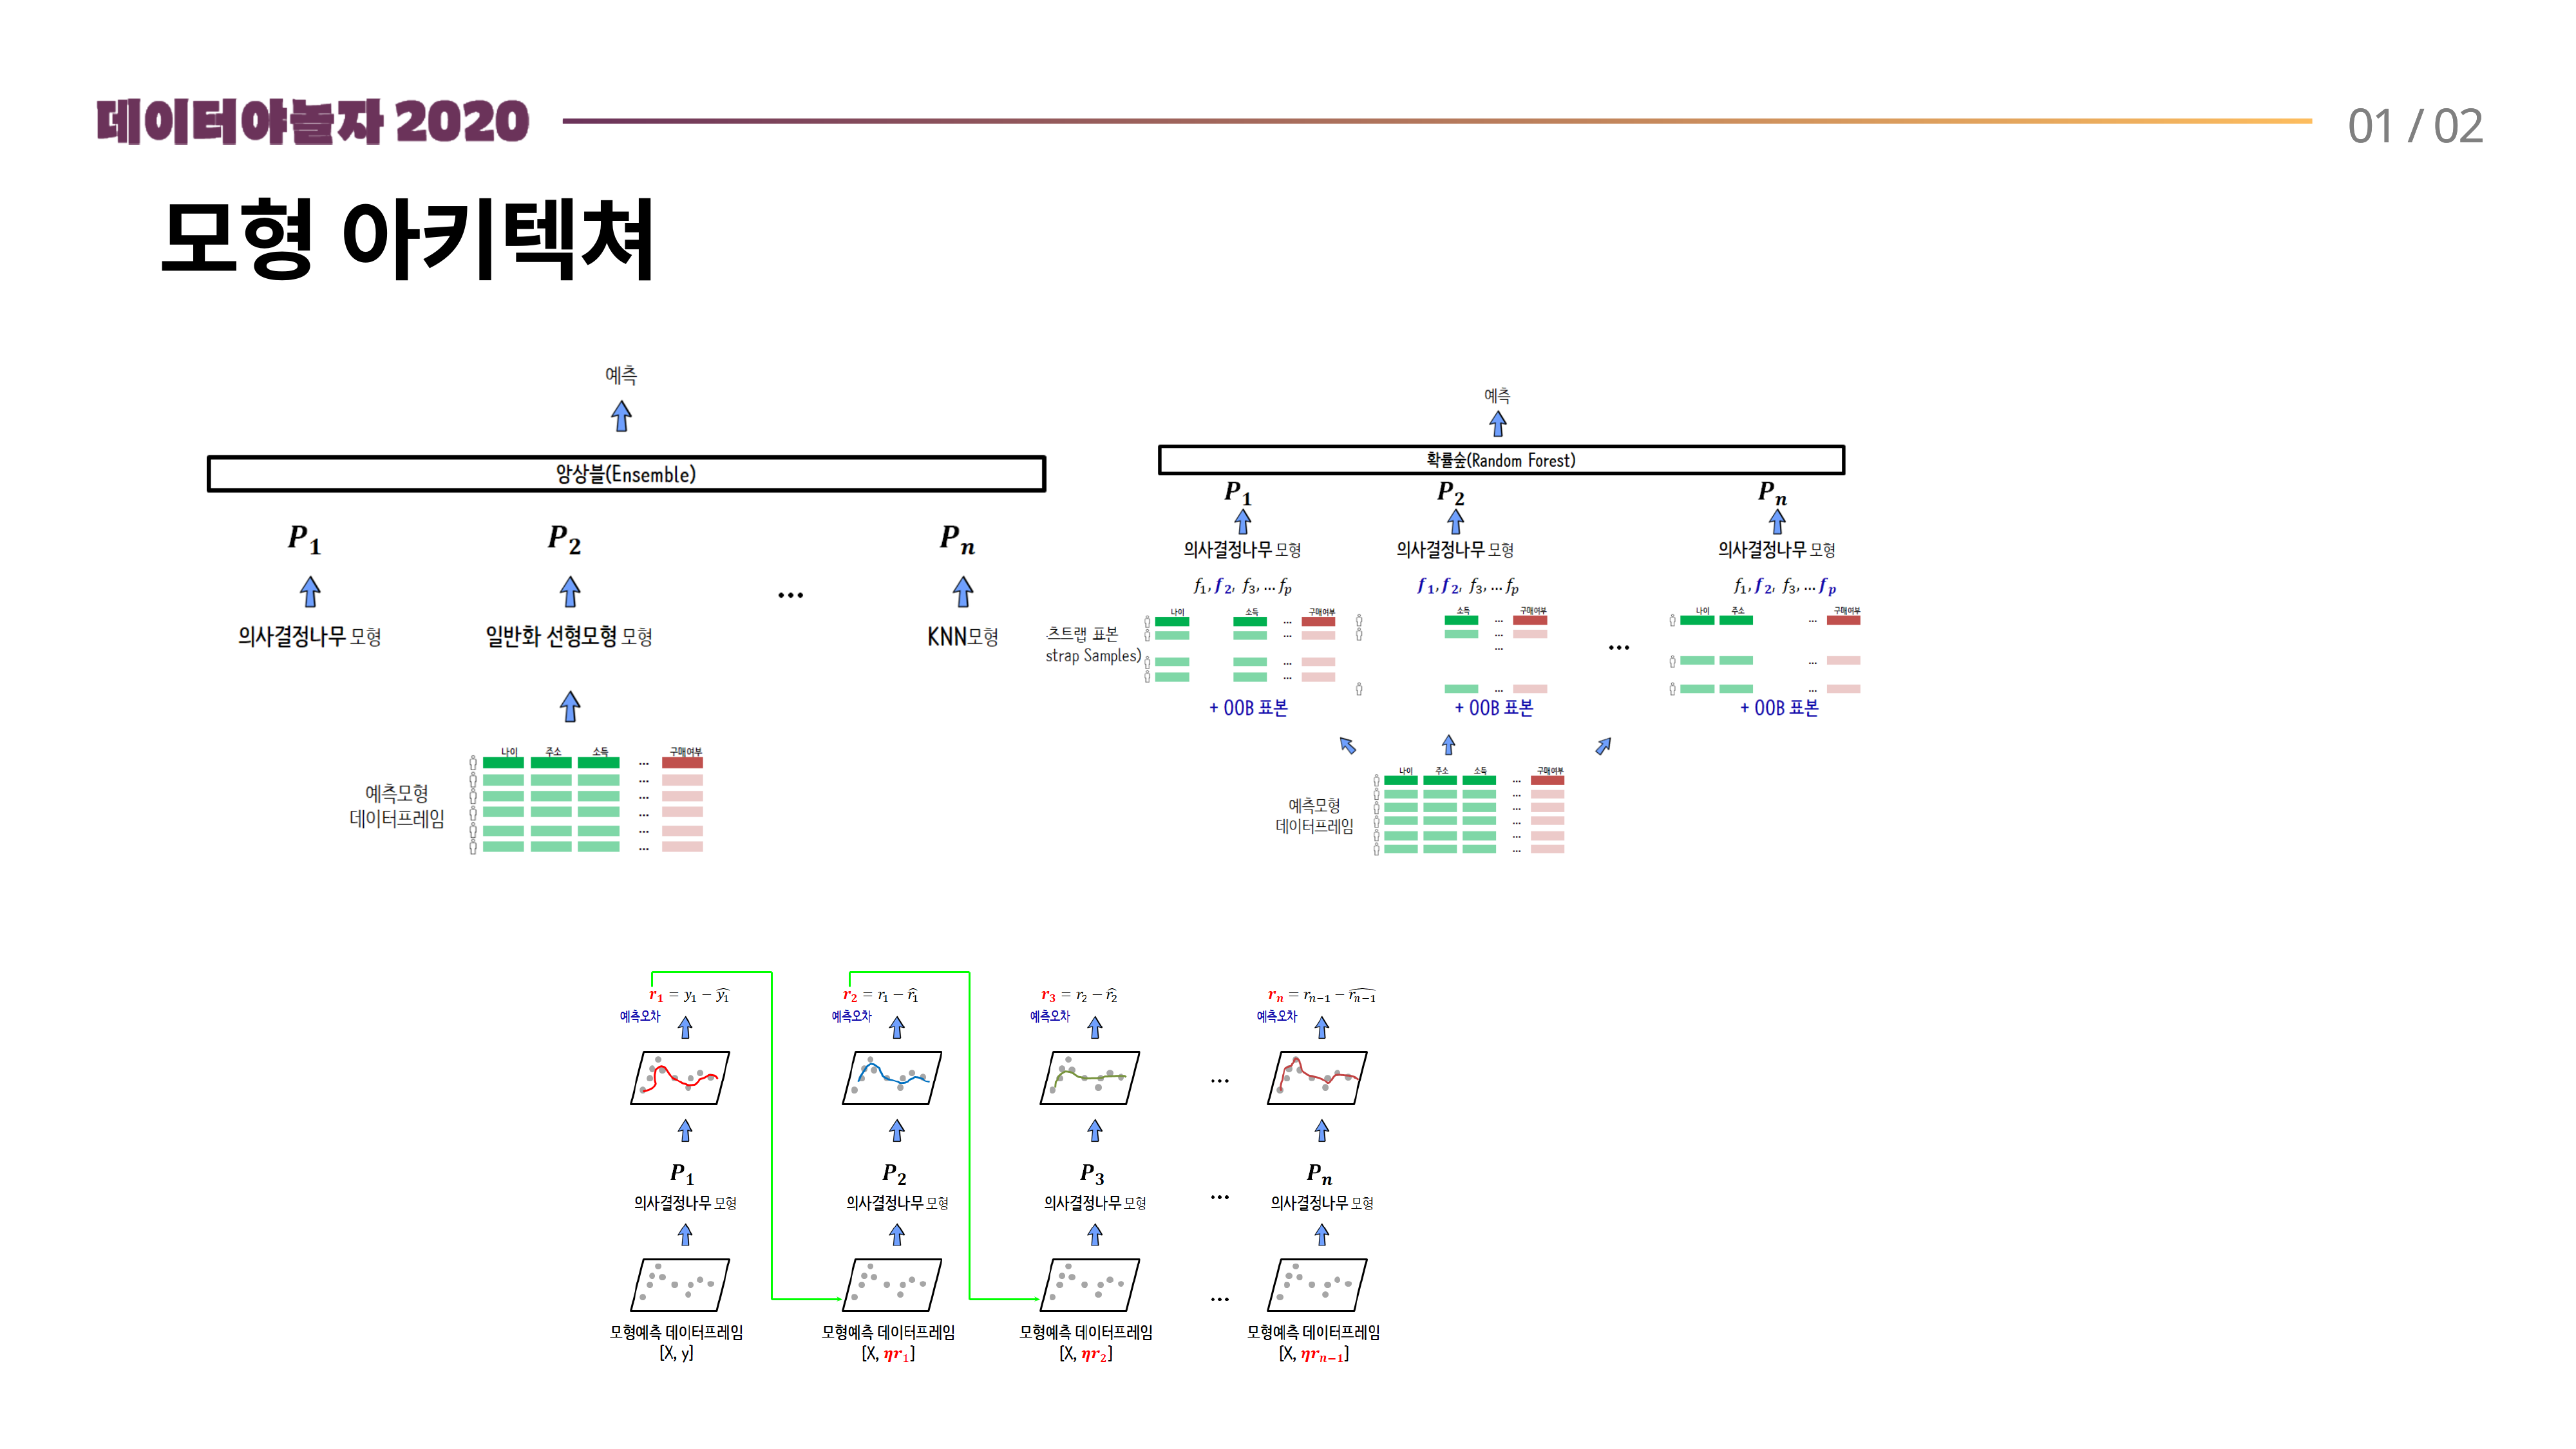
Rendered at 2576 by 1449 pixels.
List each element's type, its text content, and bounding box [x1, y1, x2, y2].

picture [600, 971, 1465, 1374]
picture [207, 356, 1868, 860]
picture [97, 99, 529, 145]
list 모형 아키텍쳐 [149, 191, 1991, 289]
